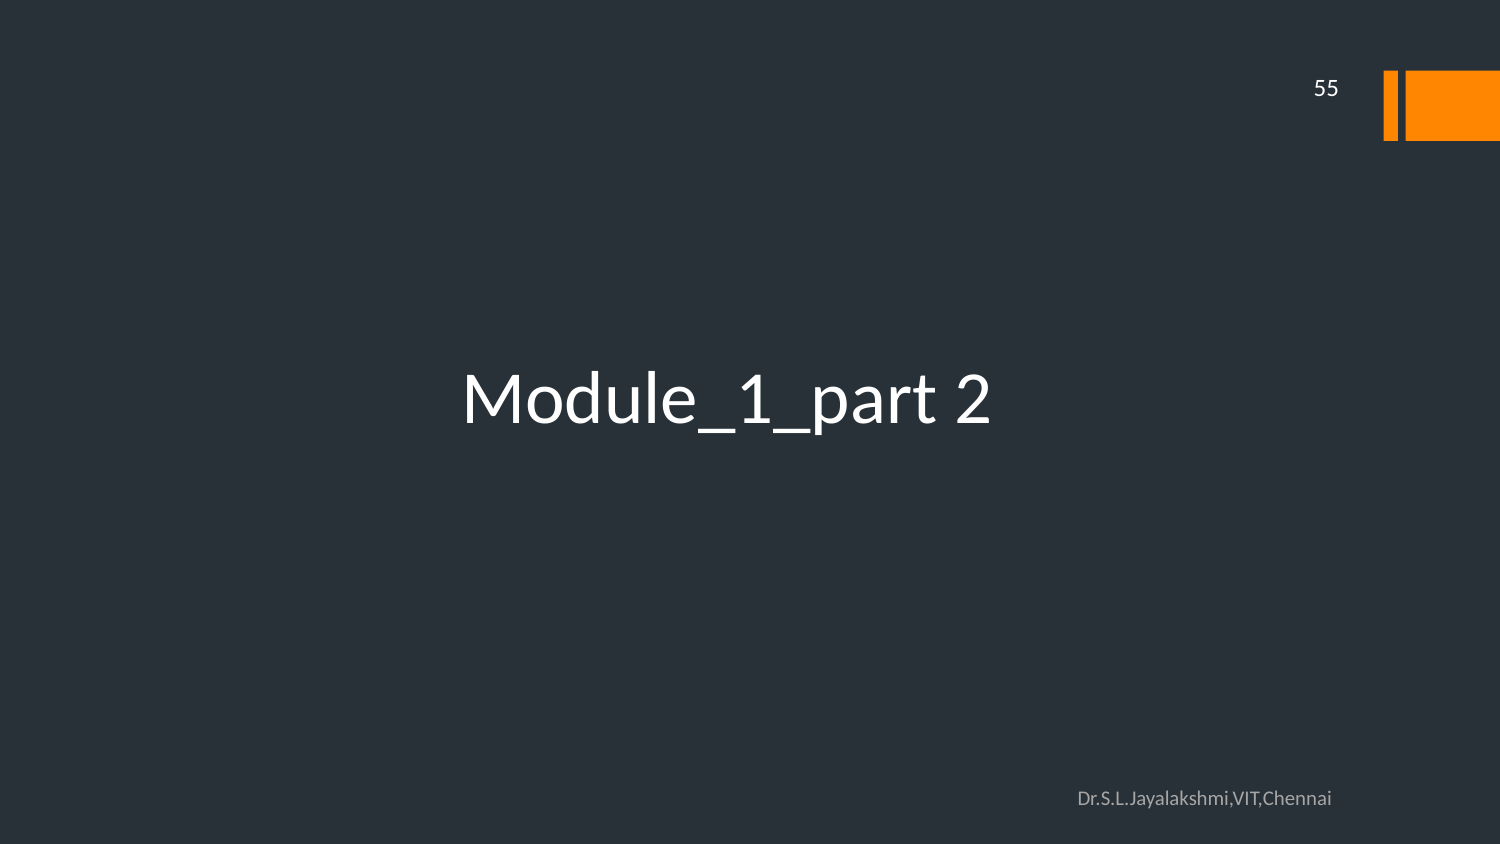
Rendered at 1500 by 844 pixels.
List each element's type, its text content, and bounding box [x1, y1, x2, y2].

footer Dr.S.L.Jayalakshmi,VIT,Chennai [1062, 784, 1431, 822]
slide_number 55 [1199, 67, 1355, 105]
list Module_1_part 2 [150, 340, 1350, 777]
